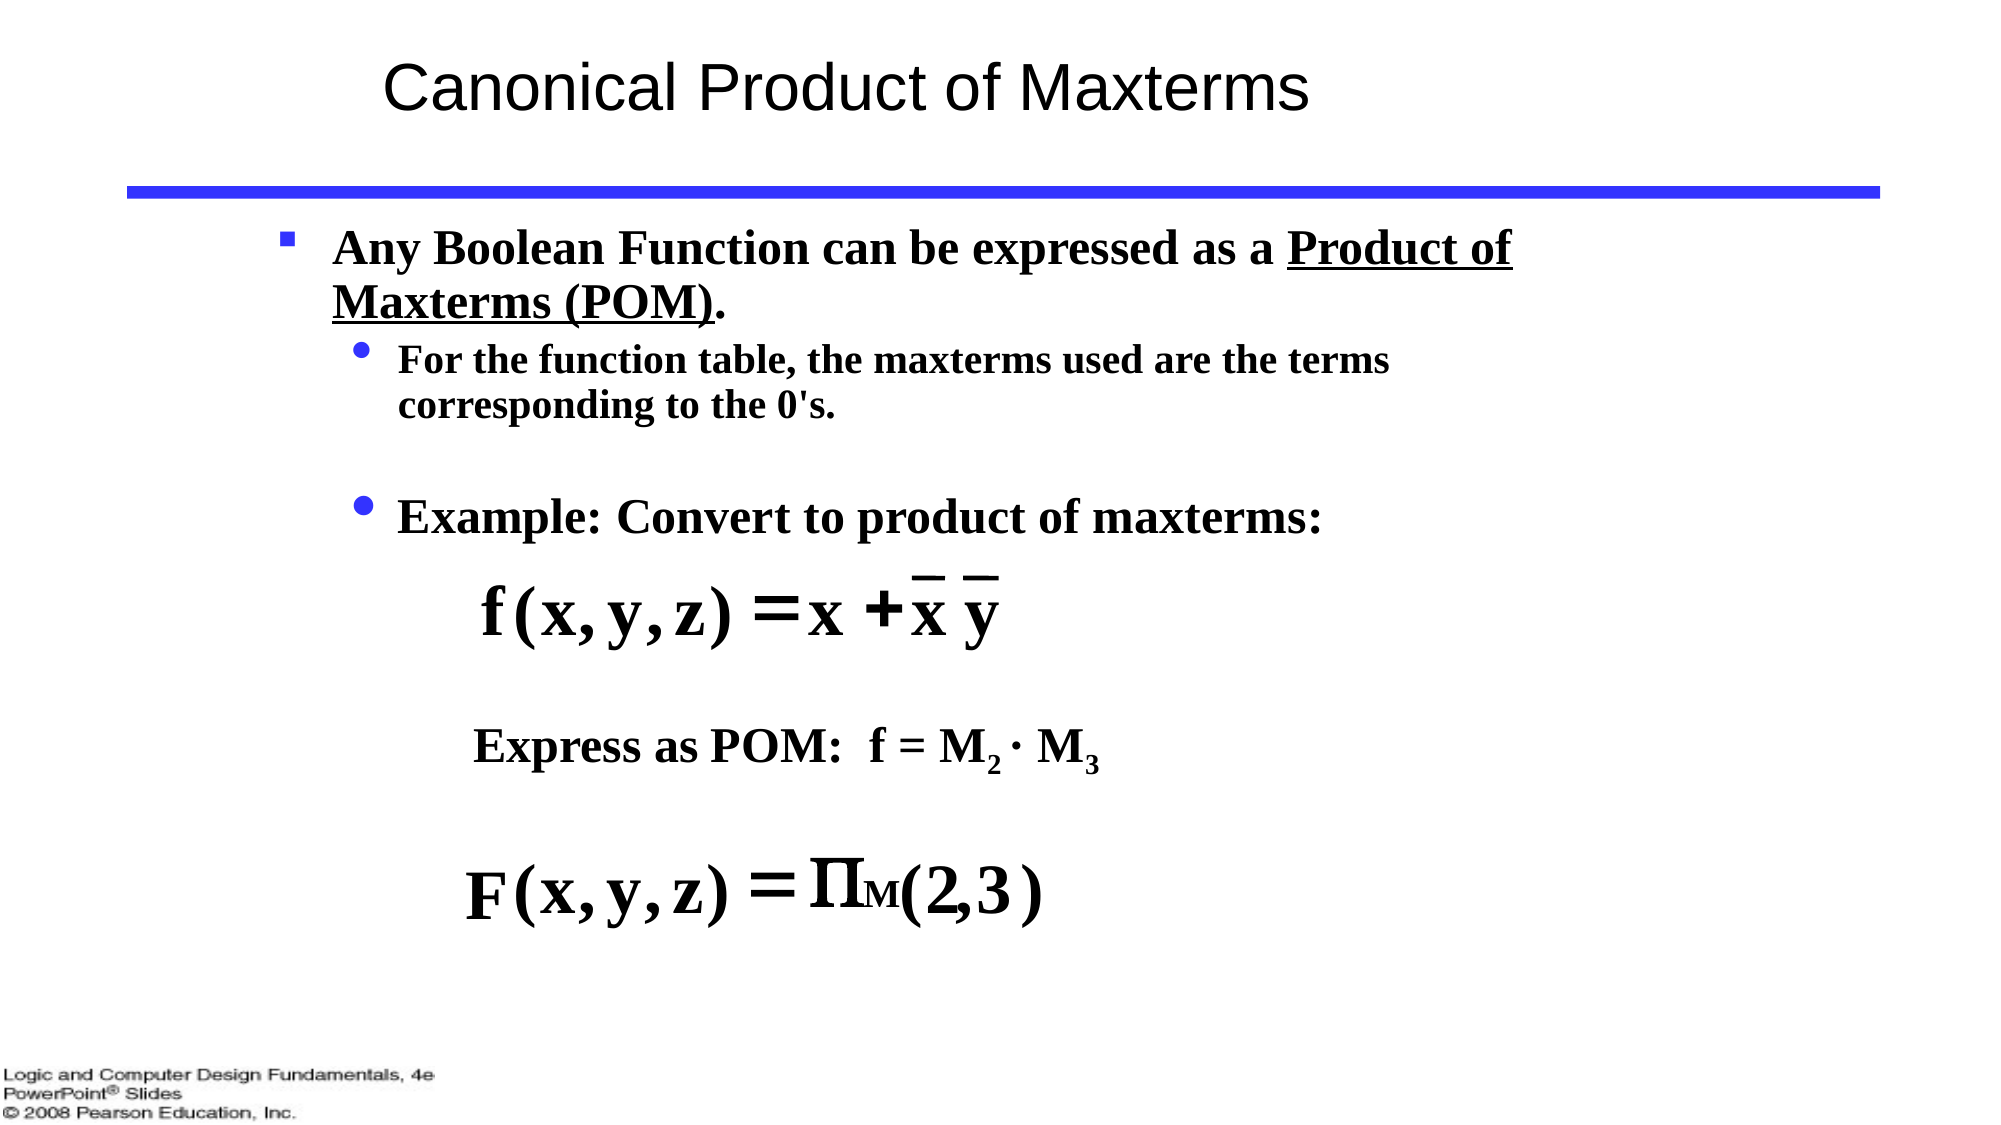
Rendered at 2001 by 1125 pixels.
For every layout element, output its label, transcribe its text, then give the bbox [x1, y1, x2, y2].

list Any Boolean Function can be expressed as a Product of Maxterms (POM). For the function table, the maxterms used are the terms corresponding to the 0's. Example: Convert to product of maxterms: [260, 213, 1536, 1069]
picture [3, 1066, 435, 1123]
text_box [465, 834, 1044, 935]
title Canonical Product of Maxterms [367, 0, 1720, 168]
text_box Express as POM: f = M2 · M3 [458, 704, 1115, 788]
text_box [481, 558, 1000, 651]
